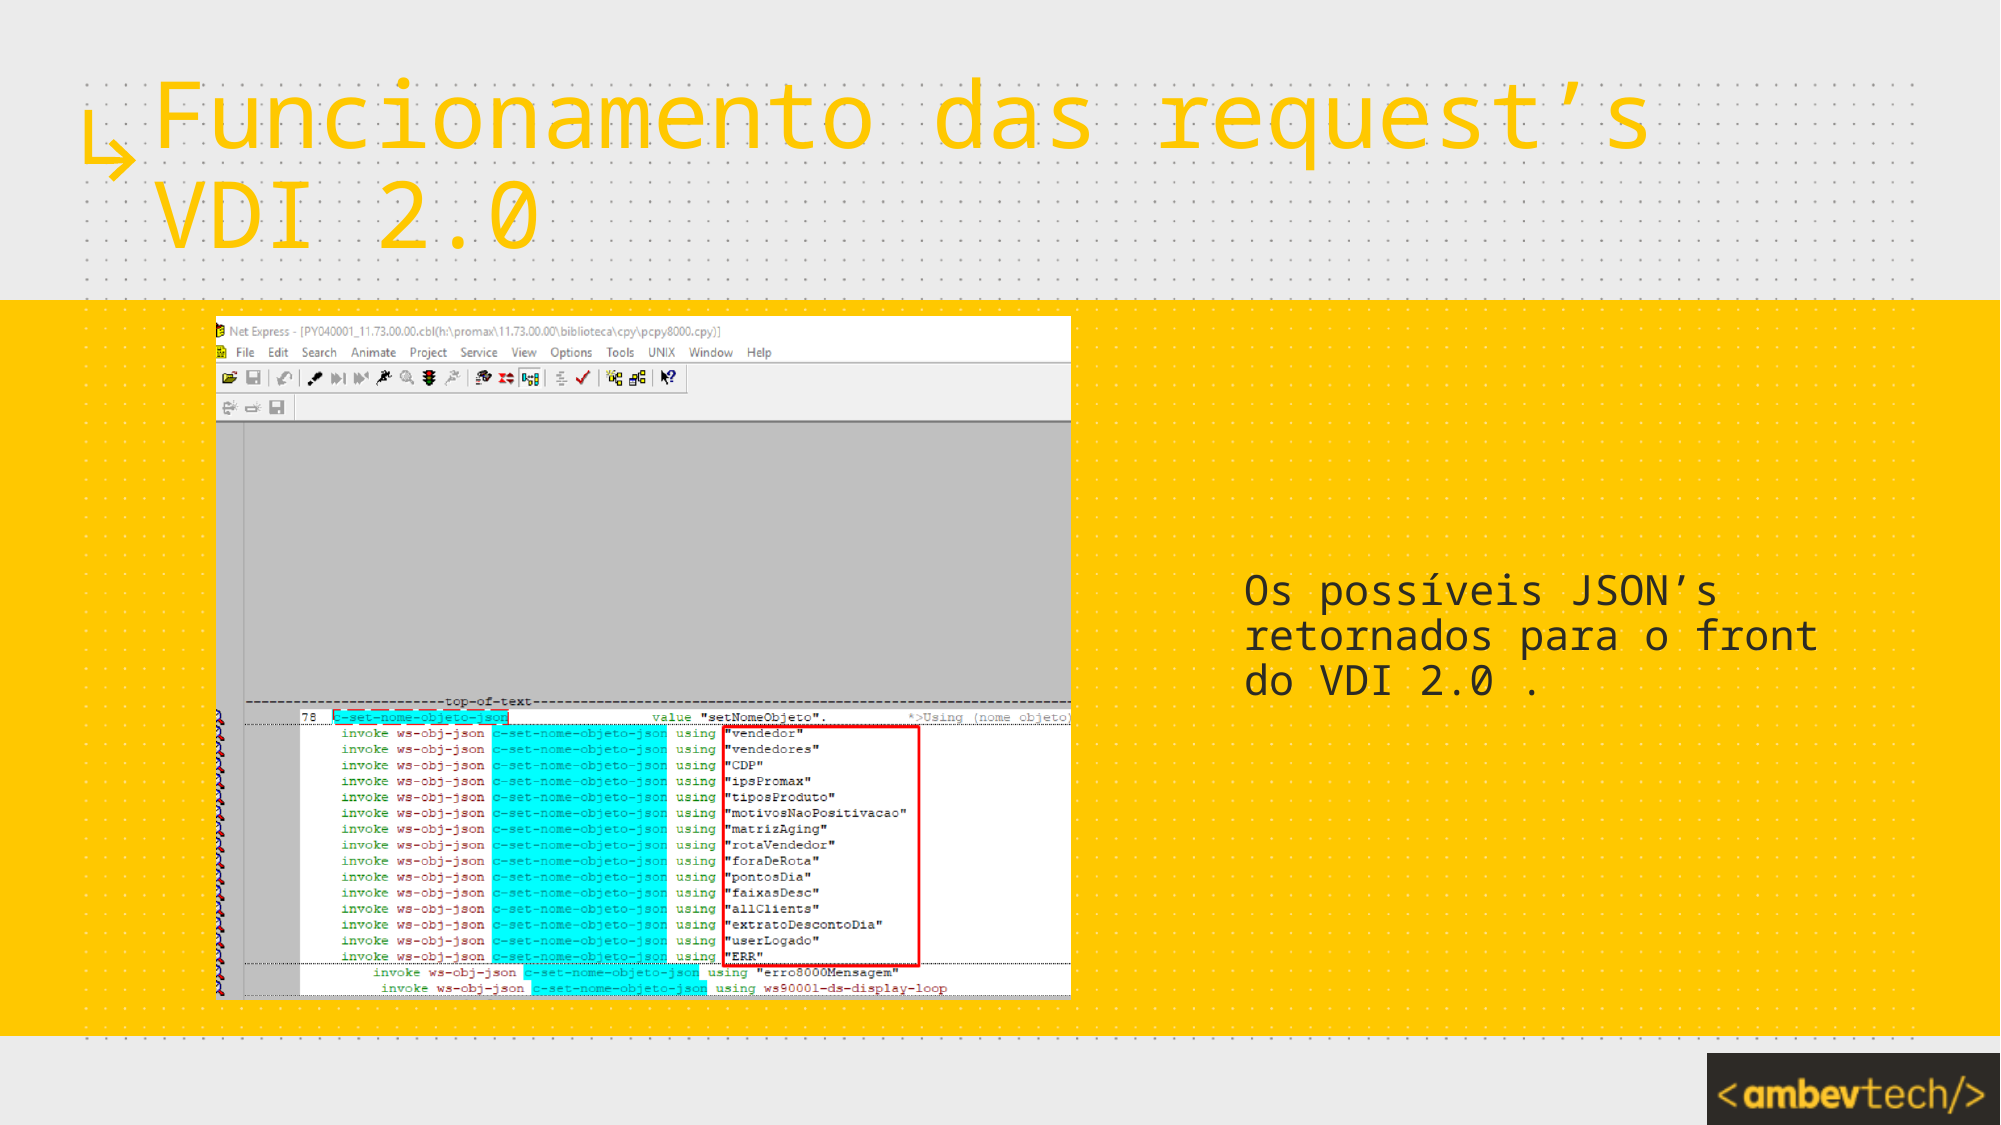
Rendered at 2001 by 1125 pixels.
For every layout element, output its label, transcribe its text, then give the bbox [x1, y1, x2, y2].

text_box Os possíveis JSON’s retornados para o front do VDI 2.0 . [1229, 561, 1862, 801]
picture [0, 0, 2000, 1125]
title Funcionamento das request’s VDI 2.0 [137, 59, 1863, 278]
text_box [1093, 399, 1448, 948]
text_box [1448, 461, 1933, 948]
text_box [1071, 382, 1513, 892]
